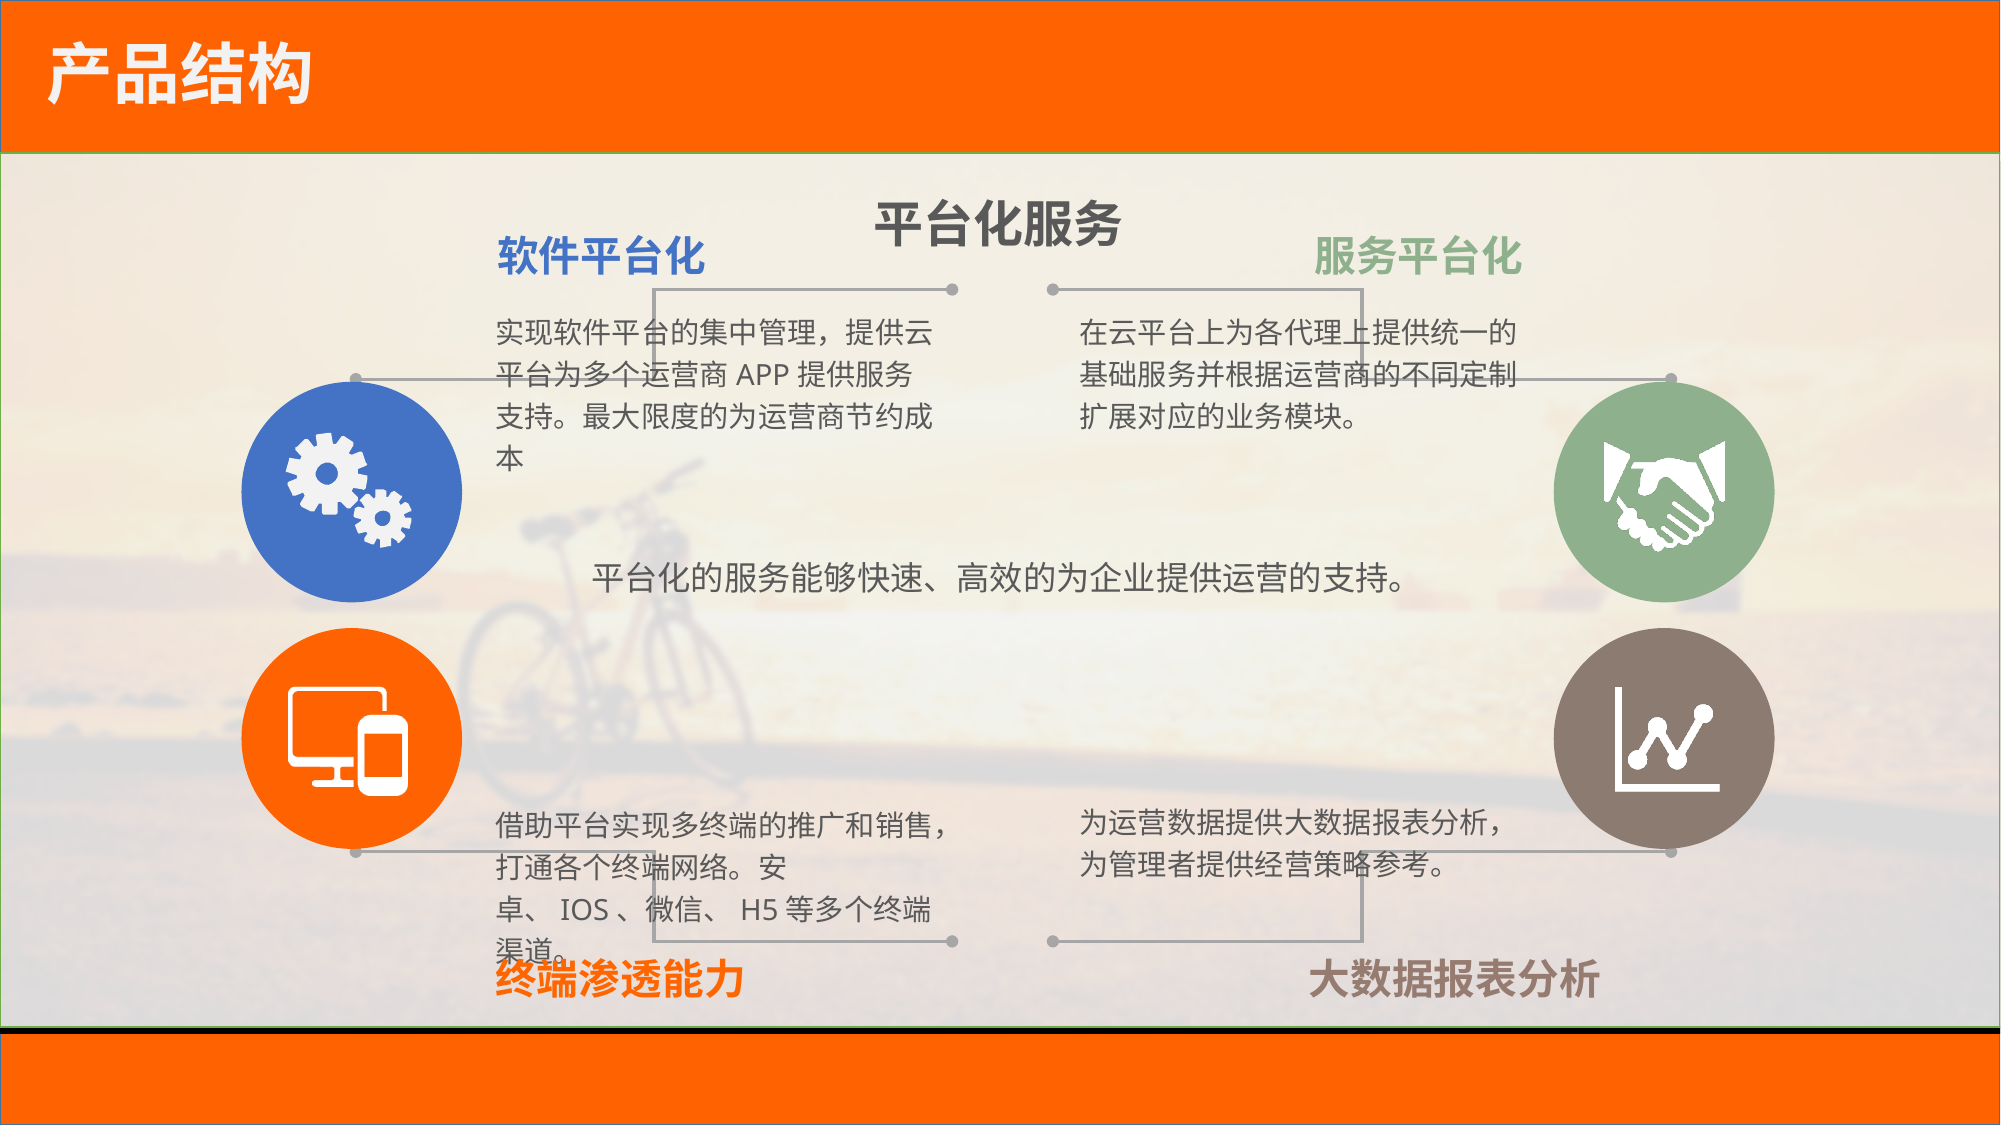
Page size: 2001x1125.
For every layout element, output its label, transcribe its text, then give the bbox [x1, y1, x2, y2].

text_box [1552, 380, 1776, 604]
text_box 在云平台上为各代理上提供统一的基础服务并根据运营商的不同定制扩展对应的业务模块。 [1064, 380, 1535, 492]
text_box 为运营数据提供大数据报表分析，为管理者提供经营策略参考。 [1064, 790, 1535, 851]
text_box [1052, 289, 1672, 380]
text_box 借助平台实现多终端的推广和销售，打通各个终端网络。安卓、IOS、微信、H5等多个终端渠道。 [480, 792, 953, 851]
text_box 平台化服务 [696, 184, 1300, 260]
text_box 软件平台化 [482, 222, 721, 288]
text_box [355, 851, 953, 942]
text_box 大数据报表分析 [1293, 945, 1616, 1010]
text_box 平台化的服务能够快速、高效的为企业提供运营的支持。 [575, 543, 1439, 603]
text_box 实现软件平台的集中管理，提供云平台为多个运营商APP提供服务支持。最大限度的为运营商节约成本 [480, 380, 953, 466]
text_box [1552, 627, 1776, 850]
text_box [240, 627, 464, 850]
picture [1607, 679, 1727, 799]
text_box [241, 381, 463, 603]
picture [1604, 436, 1725, 556]
text_box 服务平台化 [1299, 222, 1539, 288]
picture [288, 681, 408, 801]
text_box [1052, 851, 1672, 942]
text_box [355, 289, 953, 380]
title 产品结构 [31, 0, 1734, 154]
text_box 终端渗透能力 [480, 945, 761, 1010]
